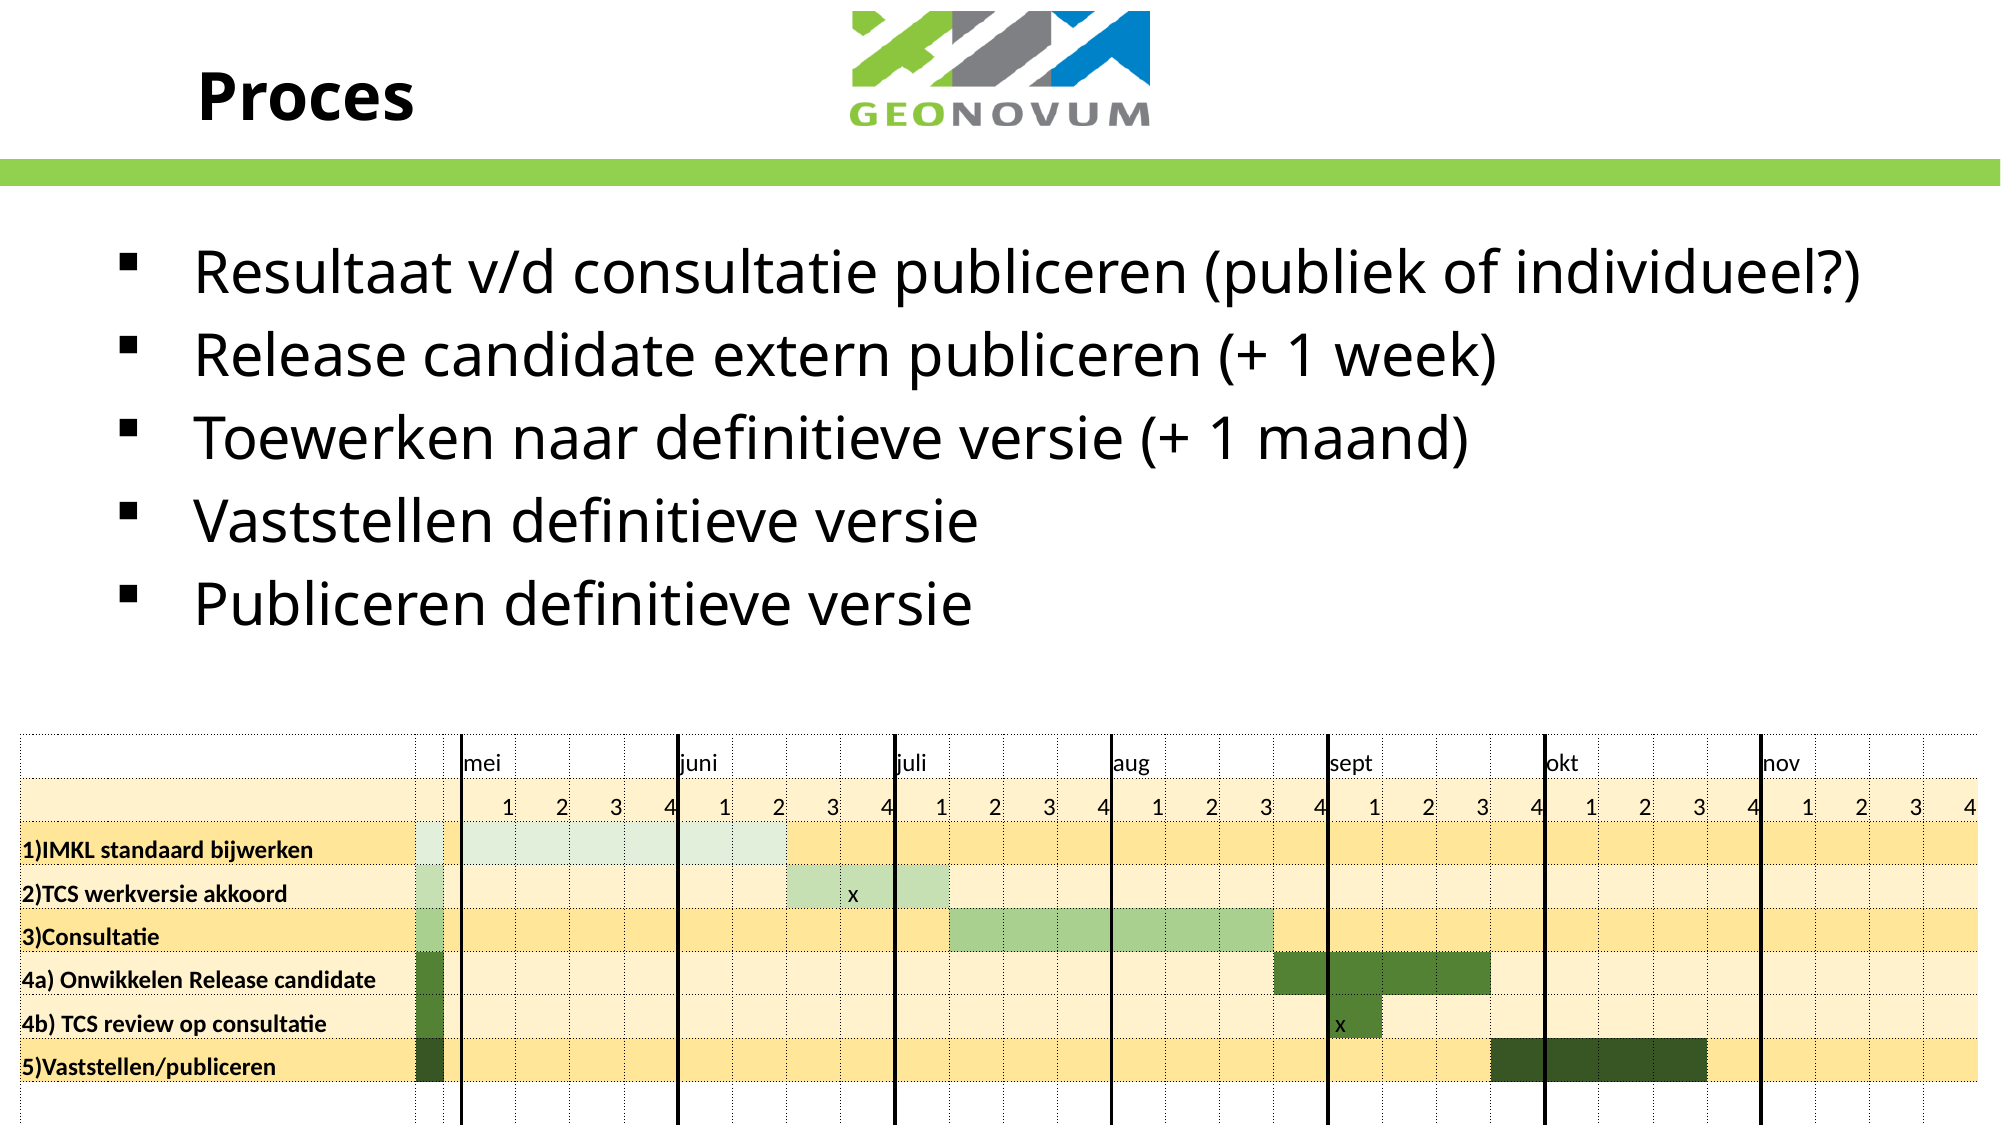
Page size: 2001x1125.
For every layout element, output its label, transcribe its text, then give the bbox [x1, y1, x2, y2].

table_cell [516, 995, 570, 1038]
table_cell [1436, 822, 1491, 865]
table_cell 2 [516, 778, 570, 822]
table_cell [1382, 1082, 1436, 1125]
table_cell [1763, 865, 1815, 908]
table_cell [1815, 865, 1870, 908]
table_cell [516, 822, 570, 865]
table_cell [1924, 1082, 1978, 1125]
table_cell [1220, 1082, 1274, 1125]
table_header [624, 735, 676, 778]
table_cell [570, 952, 624, 995]
table_header [1274, 735, 1326, 778]
table_cell [1653, 1038, 1707, 1082]
table_cell [1113, 952, 1166, 995]
table_cell x [841, 865, 893, 908]
table_header [787, 735, 841, 778]
table_cell [1436, 865, 1491, 908]
table_cell [680, 1082, 732, 1125]
table_cell 2 [949, 778, 1003, 822]
table_cell [1707, 908, 1759, 952]
table_header [1599, 735, 1653, 778]
table_cell [897, 1082, 949, 1125]
table_cell [1166, 995, 1220, 1038]
table_header [1003, 735, 1057, 778]
table_cell [1707, 952, 1759, 995]
table_cell [1870, 952, 1924, 995]
table_header [1220, 735, 1274, 778]
table_cell 4 [1491, 778, 1543, 822]
table_cell [1924, 822, 1978, 865]
table_cell 3 [1436, 778, 1491, 822]
table_cell [1815, 1082, 1870, 1125]
table_cell [624, 952, 676, 995]
table_cell [1653, 995, 1707, 1038]
table_header [20, 735, 416, 778]
table_cell 3 [1870, 778, 1924, 822]
table_cell [416, 1038, 444, 1082]
table_header nov [1763, 735, 1815, 778]
table_cell [1166, 952, 1220, 995]
table_cell [1274, 1082, 1326, 1125]
table_cell 3 [570, 778, 624, 822]
table_cell [1491, 1082, 1543, 1125]
table_header [444, 735, 460, 778]
table_cell [897, 995, 949, 1038]
table_cell [463, 1082, 516, 1125]
table_cell [444, 1082, 460, 1125]
table_cell [1382, 995, 1436, 1038]
table_cell [1057, 865, 1110, 908]
table_cell [841, 952, 893, 995]
table_cell [1330, 952, 1382, 995]
table_cell 1 [897, 778, 949, 822]
table_header [416, 735, 444, 778]
table_cell [1547, 1082, 1599, 1125]
title Proces [49, 0, 563, 188]
table_cell [949, 908, 1003, 952]
table_cell [1547, 908, 1599, 952]
table_cell 4 [1707, 778, 1759, 822]
table_cell [1330, 1082, 1382, 1125]
table_cell [1003, 822, 1057, 865]
table_cell [787, 865, 841, 908]
table_cell [1547, 865, 1599, 908]
table_cell [416, 822, 444, 865]
table_cell [1491, 1038, 1543, 1082]
table_cell [444, 1038, 460, 1082]
table_cell [416, 865, 444, 908]
table_cell [1491, 952, 1543, 995]
table_cell [444, 865, 460, 908]
table_cell [624, 1038, 676, 1082]
table_cell [516, 952, 570, 995]
table_cell [570, 908, 624, 952]
table_cell [949, 995, 1003, 1038]
table_cell [1707, 865, 1759, 908]
table_cell [1274, 952, 1326, 995]
table_cell [1113, 995, 1166, 1038]
table_cell [1166, 908, 1220, 952]
table_cell [463, 908, 516, 952]
table_cell [1870, 822, 1924, 865]
table_cell [787, 952, 841, 995]
table_cell 1 [1763, 778, 1815, 822]
table_cell 3)Consultatie [20, 908, 416, 952]
table_cell [1763, 1038, 1815, 1082]
table_cell 1 [680, 778, 732, 822]
table_cell [624, 908, 676, 952]
table_cell 4 [624, 778, 676, 822]
table_cell 1 [1113, 778, 1166, 822]
table_cell [1057, 1082, 1110, 1125]
table_cell [1003, 1082, 1057, 1125]
table_cell [1003, 952, 1057, 995]
table_cell [20, 1082, 416, 1125]
table_cell [1924, 1038, 1978, 1082]
table_header [1924, 735, 1978, 778]
table_header juni [680, 735, 732, 778]
table_cell [732, 995, 787, 1038]
table_cell [1815, 995, 1870, 1038]
table_cell [1707, 822, 1759, 865]
table_cell [1113, 865, 1166, 908]
table_cell [624, 822, 676, 865]
table_cell 4a) Onwikkelen Release candidate [20, 952, 416, 995]
table_cell x [1330, 995, 1382, 1038]
table_header sept [1330, 735, 1382, 778]
table_cell [1924, 995, 1978, 1038]
table_cell [897, 822, 949, 865]
table_cell [1057, 822, 1110, 865]
table_cell [1057, 908, 1110, 952]
table_cell [949, 822, 1003, 865]
table_cell [463, 995, 516, 1038]
table_cell [516, 865, 570, 908]
table_cell [1382, 952, 1436, 995]
table_cell [1166, 865, 1220, 908]
table_cell [680, 995, 732, 1038]
table_header aug [1113, 735, 1166, 778]
table_header [1166, 735, 1220, 778]
table_cell [732, 822, 787, 865]
table_cell [1547, 822, 1599, 865]
table_cell [624, 995, 676, 1038]
table_cell [949, 1038, 1003, 1082]
table_cell [1547, 995, 1599, 1038]
table_cell [1491, 908, 1543, 952]
table_cell [1815, 908, 1870, 952]
table_cell [463, 865, 516, 908]
picture [850, 11, 1150, 126]
table_cell 3 [1653, 778, 1707, 822]
table_cell [897, 952, 949, 995]
table_cell [1274, 822, 1326, 865]
table_cell [1707, 1082, 1759, 1125]
table_cell [444, 822, 460, 865]
table_cell [1815, 1038, 1870, 1082]
table_cell [787, 1038, 841, 1082]
table_cell [1491, 995, 1543, 1038]
table_cell [1220, 822, 1274, 865]
table_header [1707, 735, 1759, 778]
table_cell 4 [1274, 778, 1326, 822]
table_cell [732, 865, 787, 908]
table_header juli [897, 735, 949, 778]
table_cell [1491, 822, 1543, 865]
table_cell [1003, 865, 1057, 908]
table_cell [949, 952, 1003, 995]
table_cell [1763, 952, 1815, 995]
table_cell [1436, 1082, 1491, 1125]
table_cell [1924, 952, 1978, 995]
table_cell [1870, 865, 1924, 908]
table_cell 1)IMKL standaard bijwerken [20, 822, 416, 865]
table_cell 1 [1547, 778, 1599, 822]
table_cell [841, 1038, 893, 1082]
table_cell [1057, 1038, 1110, 1082]
table_cell [463, 1038, 516, 1082]
table_cell [1330, 908, 1382, 952]
table_header mei [463, 735, 516, 778]
table_cell [841, 995, 893, 1038]
table_cell [570, 822, 624, 865]
table_cell [1870, 995, 1924, 1038]
table_header [1870, 735, 1924, 778]
table_cell [1274, 1038, 1326, 1082]
table_cell [1113, 822, 1166, 865]
table_header [1653, 735, 1707, 778]
table_cell 3 [1220, 778, 1274, 822]
table_cell [1924, 865, 1978, 908]
table_cell [1166, 1082, 1220, 1125]
table_cell [1653, 822, 1707, 865]
table_cell [841, 822, 893, 865]
table_cell [516, 1082, 570, 1125]
table_cell [444, 778, 460, 822]
table_cell 4 [1924, 778, 1978, 822]
table_cell 4 [841, 778, 893, 822]
table_cell [1436, 908, 1491, 952]
table_cell [841, 1082, 893, 1125]
table_cell [1274, 865, 1326, 908]
table_header [1491, 735, 1543, 778]
table_cell [1166, 822, 1220, 865]
table_cell [463, 952, 516, 995]
table_cell 2 [1382, 778, 1436, 822]
table_header [516, 735, 570, 778]
table_cell [1599, 952, 1653, 995]
table_cell [1220, 952, 1274, 995]
table_cell [1815, 822, 1870, 865]
table_cell [1599, 1038, 1653, 1082]
table_cell [1653, 908, 1707, 952]
table_cell [624, 1082, 676, 1125]
table_header [570, 735, 624, 778]
table_cell [1707, 1038, 1759, 1082]
table_cell [1330, 865, 1382, 908]
table_cell [1057, 995, 1110, 1038]
table_cell [444, 995, 460, 1038]
table_cell [516, 908, 570, 952]
table_cell [416, 908, 444, 952]
table_cell [516, 1038, 570, 1082]
table_cell [463, 822, 516, 865]
table_header okt [1547, 735, 1599, 778]
table_cell [841, 908, 893, 952]
table_cell [1003, 995, 1057, 1038]
table_cell [1057, 952, 1110, 995]
table_cell 1 [463, 778, 516, 822]
table_cell 4 [1057, 778, 1110, 822]
table_cell [570, 1082, 624, 1125]
table_cell [1653, 865, 1707, 908]
table_cell [1220, 865, 1274, 908]
table_cell 3 [787, 778, 841, 822]
table_cell [680, 865, 732, 908]
table_cell [1274, 908, 1326, 952]
table_cell [1653, 1082, 1707, 1125]
table_cell [1870, 1082, 1924, 1125]
table_cell [1763, 908, 1815, 952]
table_cell [1003, 908, 1057, 952]
table_cell [416, 778, 444, 822]
table_cell [1274, 995, 1326, 1038]
table_cell [1924, 908, 1978, 952]
table_cell [1815, 952, 1870, 995]
table_cell [1382, 1038, 1436, 1082]
table_cell [732, 1082, 787, 1125]
table_cell [1382, 822, 1436, 865]
table_cell 2 [732, 778, 787, 822]
table_cell [624, 865, 676, 908]
table_cell [1382, 865, 1436, 908]
table_cell [1166, 1038, 1220, 1082]
table_cell [1653, 952, 1707, 995]
table_cell [1436, 1038, 1491, 1082]
table_cell 5)Vaststellen/publiceren [20, 1038, 416, 1082]
table_cell [949, 865, 1003, 908]
table_cell [1220, 1038, 1274, 1082]
table_header [949, 735, 1003, 778]
table_cell [1599, 865, 1653, 908]
table_cell [1870, 908, 1924, 952]
table_cell 2 [1815, 778, 1870, 822]
table_cell [732, 908, 787, 952]
table_cell [1599, 1082, 1653, 1125]
table_cell 2 [1599, 778, 1653, 822]
table_cell [1599, 995, 1653, 1038]
table_cell [1330, 822, 1382, 865]
table_cell [444, 908, 460, 952]
table_cell [1870, 1038, 1924, 1082]
table_cell [1113, 908, 1166, 952]
table_cell [1220, 908, 1274, 952]
table_header [732, 735, 787, 778]
table_cell [1763, 822, 1815, 865]
table_header [1815, 735, 1870, 778]
table_cell [1330, 1038, 1382, 1082]
table_cell 3 [1003, 778, 1057, 822]
table_cell [1382, 908, 1436, 952]
table_cell [897, 865, 949, 908]
table_header [1382, 735, 1436, 778]
table_cell [570, 995, 624, 1038]
list Resultaat v/d consultatie publiceren (publiek of individueel?) Release candidate extern publiceren (+ 1 week) Toewerken naar definitieve versie (+ 1 maand) Vaststellen definitieve versie Publiceren definitieve versie [99, 226, 2000, 654]
table_cell [1491, 865, 1543, 908]
table_cell [444, 952, 460, 995]
table_cell [1547, 1038, 1599, 1082]
table_cell [897, 908, 949, 952]
table_cell [787, 908, 841, 952]
table_cell [1707, 995, 1759, 1038]
table_cell [1113, 1082, 1166, 1125]
table_cell 2)TCS werkversie akkoord [20, 865, 416, 908]
table_cell 2 [1166, 778, 1220, 822]
table_cell [1763, 1082, 1815, 1125]
table_cell [1113, 1038, 1166, 1082]
table_cell [680, 952, 732, 995]
table_cell [897, 1038, 949, 1082]
table_cell [570, 865, 624, 908]
table_cell [570, 1038, 624, 1082]
table_cell [787, 822, 841, 865]
table_cell [680, 1038, 732, 1082]
table_cell 4b) TCS review op consultatie [20, 995, 416, 1038]
table_cell [949, 1082, 1003, 1125]
table_header [1436, 735, 1491, 778]
table_cell [1763, 995, 1815, 1038]
table_cell [1599, 908, 1653, 952]
table_cell [416, 1082, 444, 1125]
table_cell [20, 778, 416, 822]
table_header [1057, 735, 1110, 778]
table_cell [732, 952, 787, 995]
table_cell [416, 995, 444, 1038]
table_header [841, 735, 893, 778]
table_cell [1003, 1038, 1057, 1082]
table_cell [1599, 822, 1653, 865]
table_cell [416, 952, 444, 995]
table_cell [680, 908, 732, 952]
table_cell [787, 995, 841, 1038]
table_cell 1 [1330, 778, 1382, 822]
table_cell [787, 1082, 841, 1125]
table_cell [680, 822, 732, 865]
table_cell [732, 1038, 787, 1082]
table_cell [1436, 952, 1491, 995]
table_cell [1220, 995, 1274, 1038]
table_cell [1547, 952, 1599, 995]
table_cell [1436, 995, 1491, 1038]
